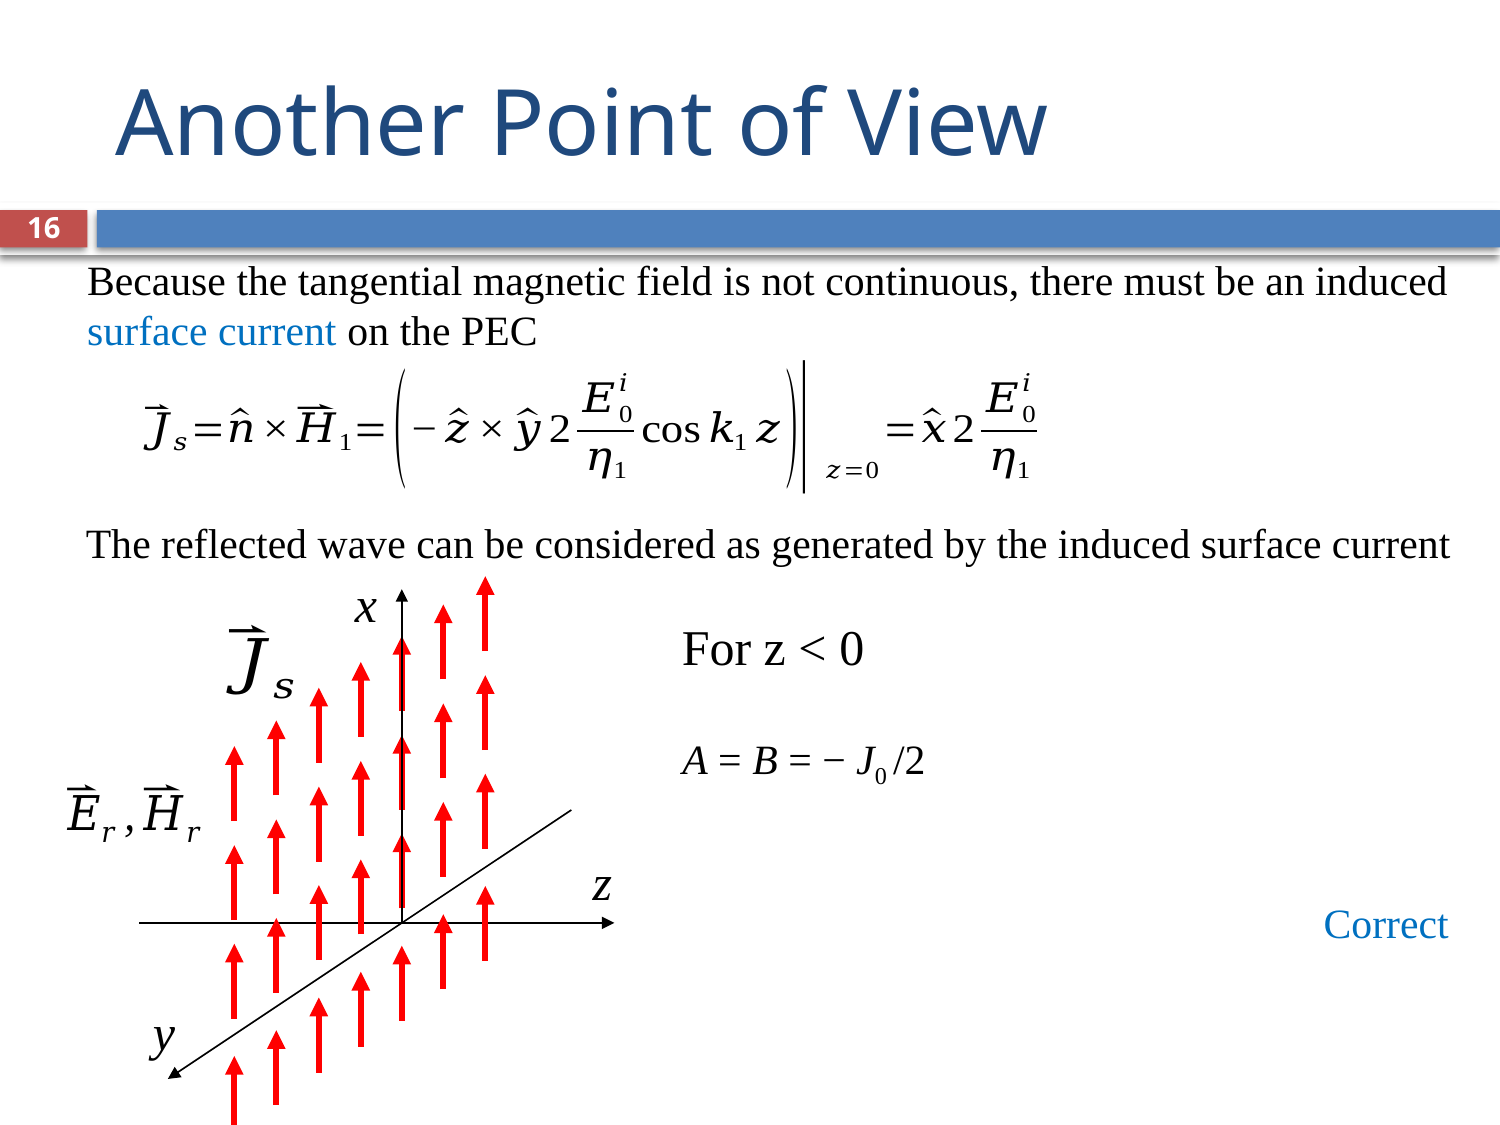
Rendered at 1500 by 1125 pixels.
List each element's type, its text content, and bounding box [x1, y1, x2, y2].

title Another Point of View [100, 37, 1438, 200]
text_box z [577, 842, 641, 918]
text_box y [138, 992, 161, 1068]
list Because the tangential magnetic field is not continuous, there must be an induced surface current on the PEC [72, 246, 1467, 372]
text_box For z < 0 [667, 607, 928, 683]
slide_number 16 [0, 208, 88, 249]
text_box x [340, 564, 404, 640]
text_box The reflected wave can be considered as generated by the induced surface current [70, 509, 1488, 575]
text_box A = B = − J0 /2 [667, 724, 1003, 803]
text_box Correct [1298, 889, 1474, 955]
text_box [167, 809, 572, 1080]
